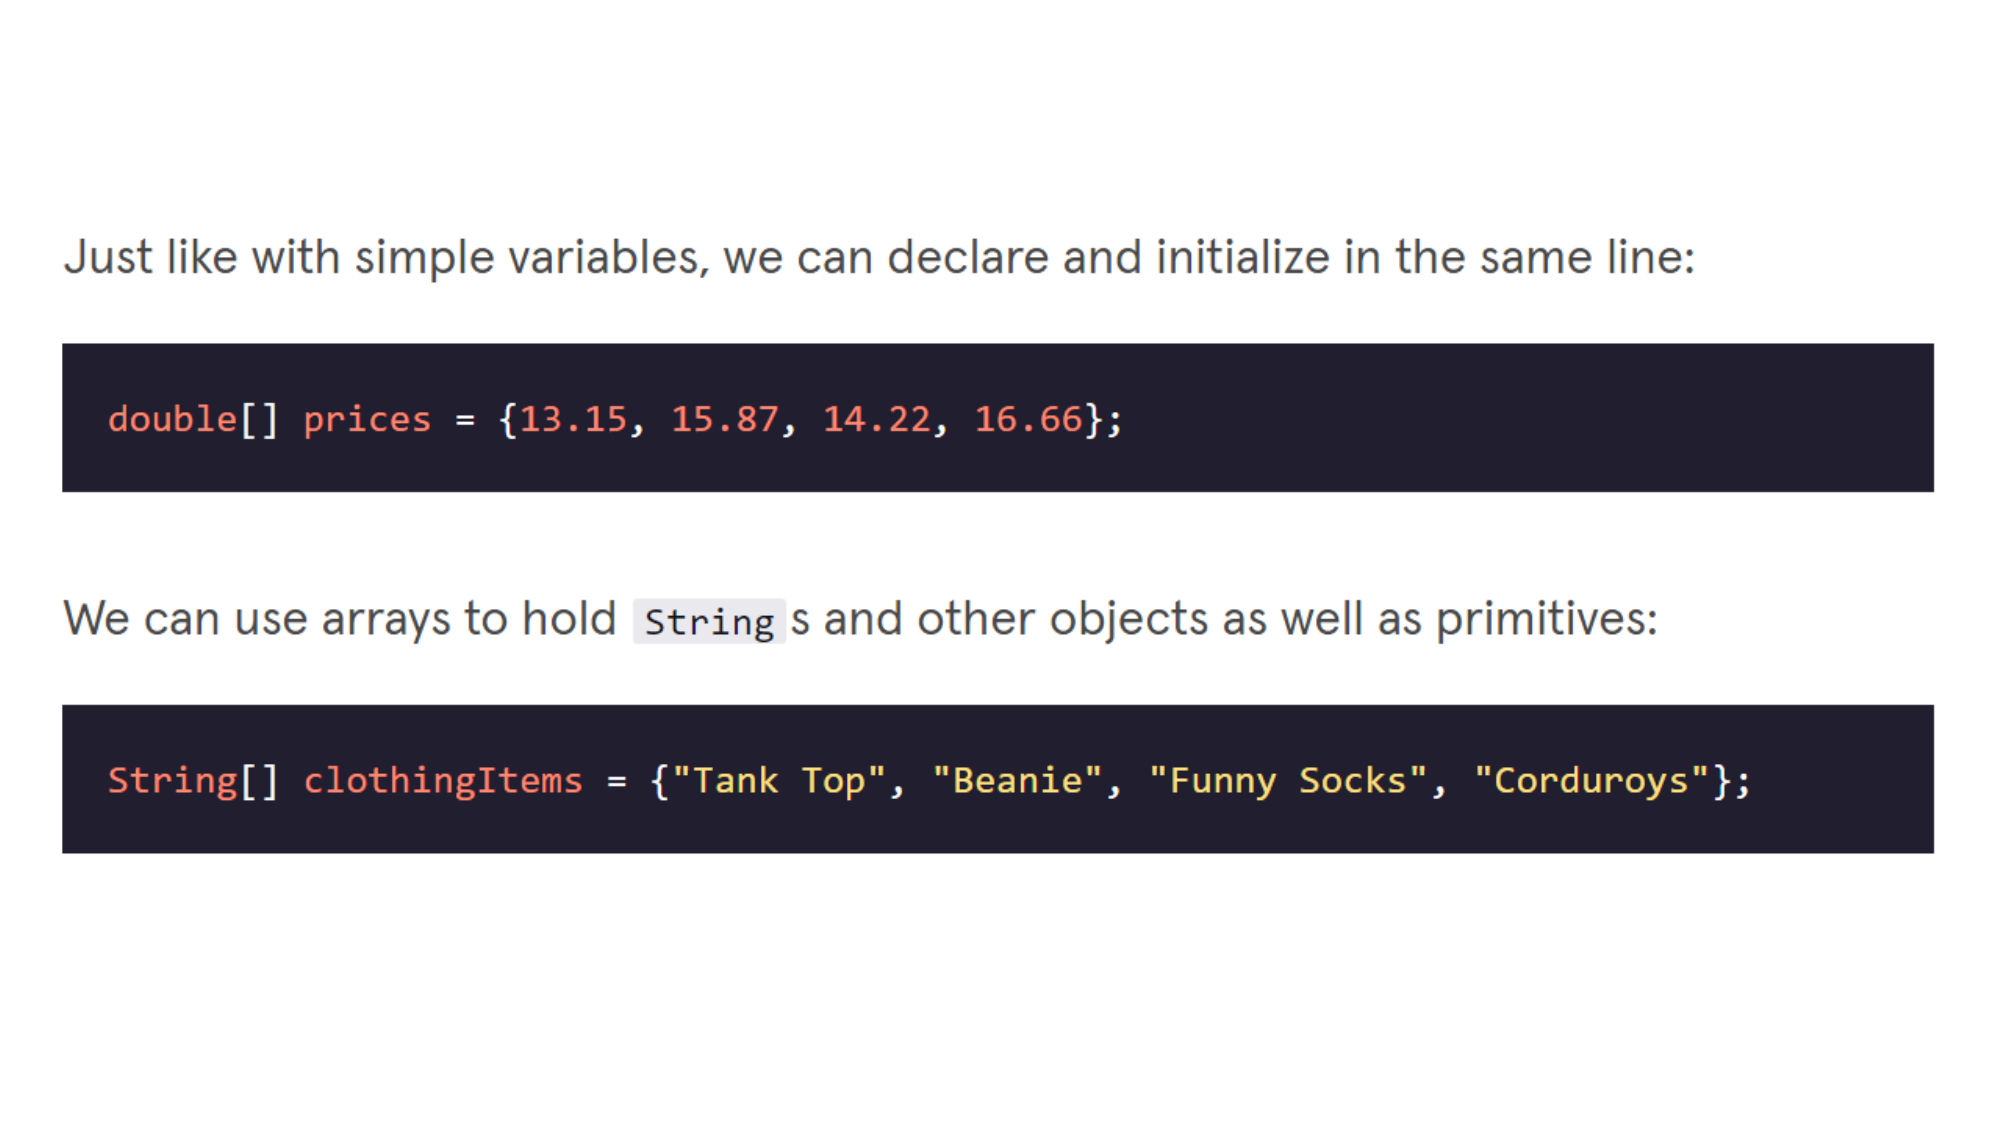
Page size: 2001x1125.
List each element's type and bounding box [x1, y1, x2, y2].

picture [25, 192, 1975, 933]
